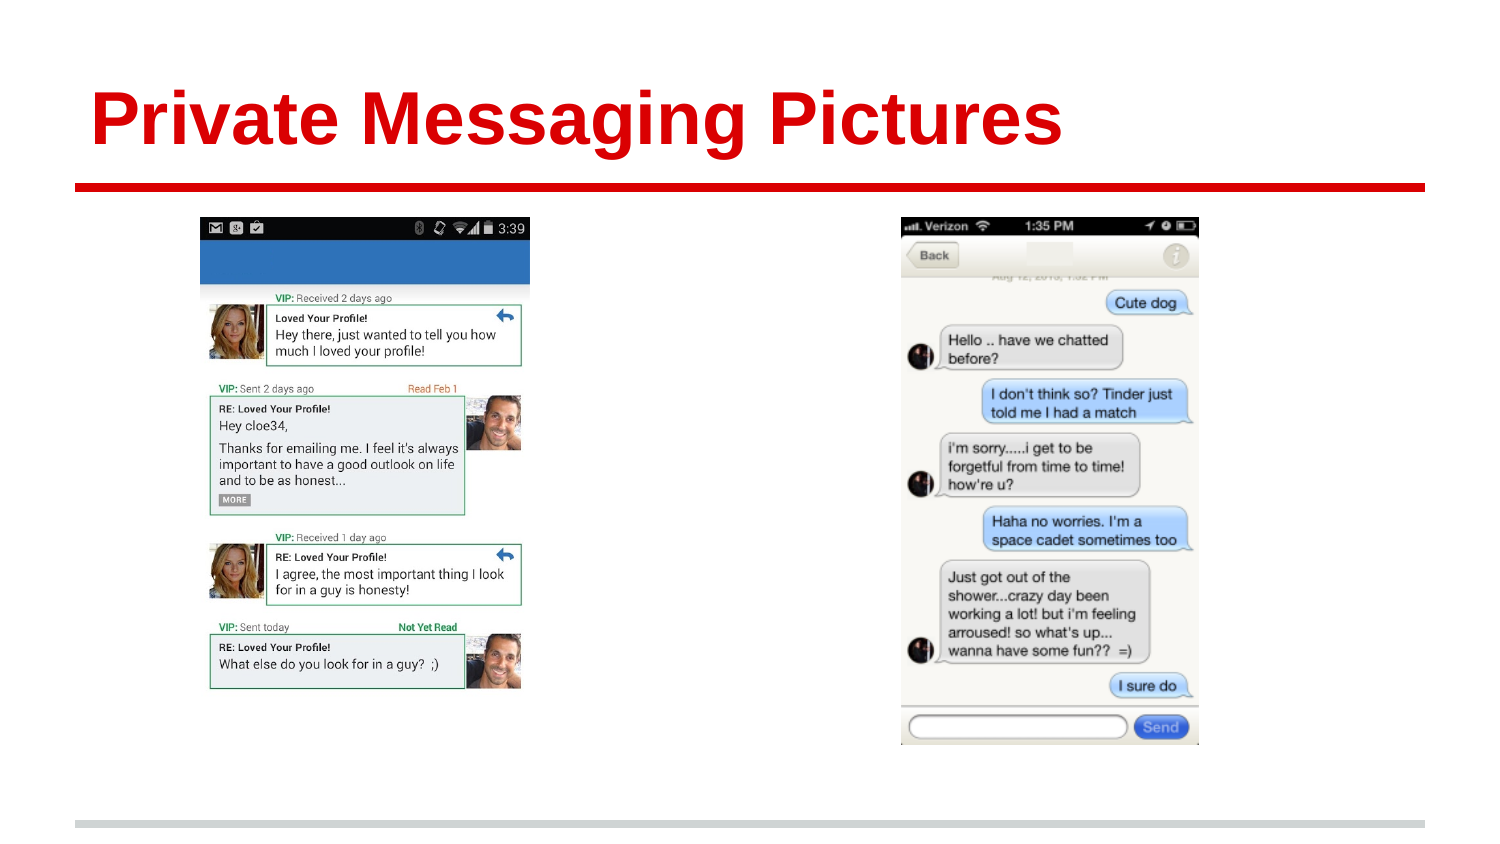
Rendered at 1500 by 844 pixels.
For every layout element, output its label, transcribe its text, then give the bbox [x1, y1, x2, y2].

title Private Messaging Pictures [75, 3, 1425, 175]
picture [200, 217, 530, 803]
picture [901, 217, 1199, 746]
